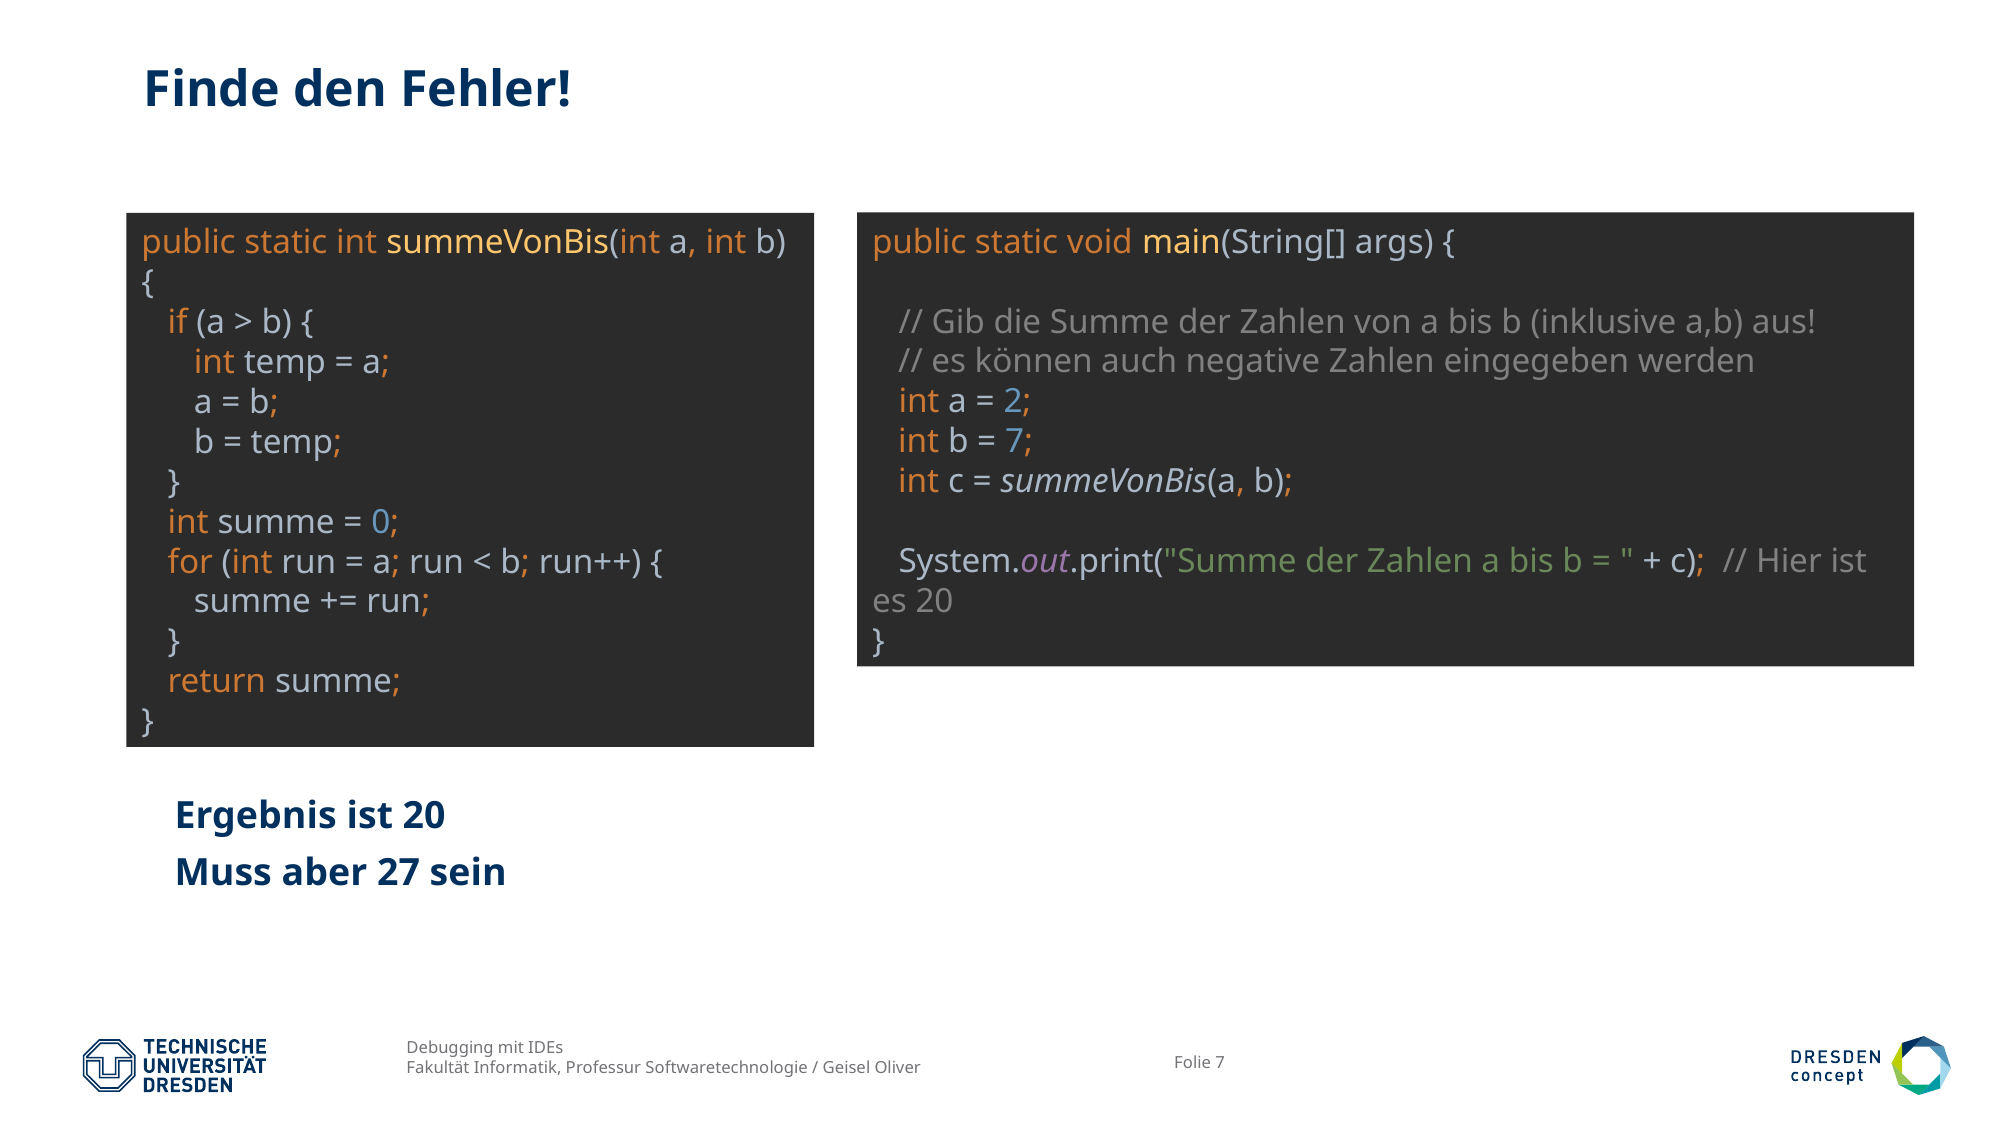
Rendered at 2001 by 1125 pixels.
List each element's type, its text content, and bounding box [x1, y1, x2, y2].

text_box public static int summeVonBis(int a, int b) { if (a > b) { int temp = a; a = b; b = temp; } int summe = 0; for (int run = a; run < b; run++) { summe += run; } return summe; } [126, 212, 815, 747]
text_box public static void main(String[] args) { // Gib die Summe der Zahlen von a bis b (inklusive a,b) aus! // es können auch negative Zahlen eingegeben werden int a = 2; int b = 7; int c = summeVonBis(a, b); System.out.print("Summe der Zahlen a bis b = " + c); // Hier ist es 20 } [857, 212, 1915, 667]
title Finde den Fehler! [143, 56, 1880, 169]
list Ergebnis ist 20 Muss aber 27 sein [174, 790, 1585, 921]
